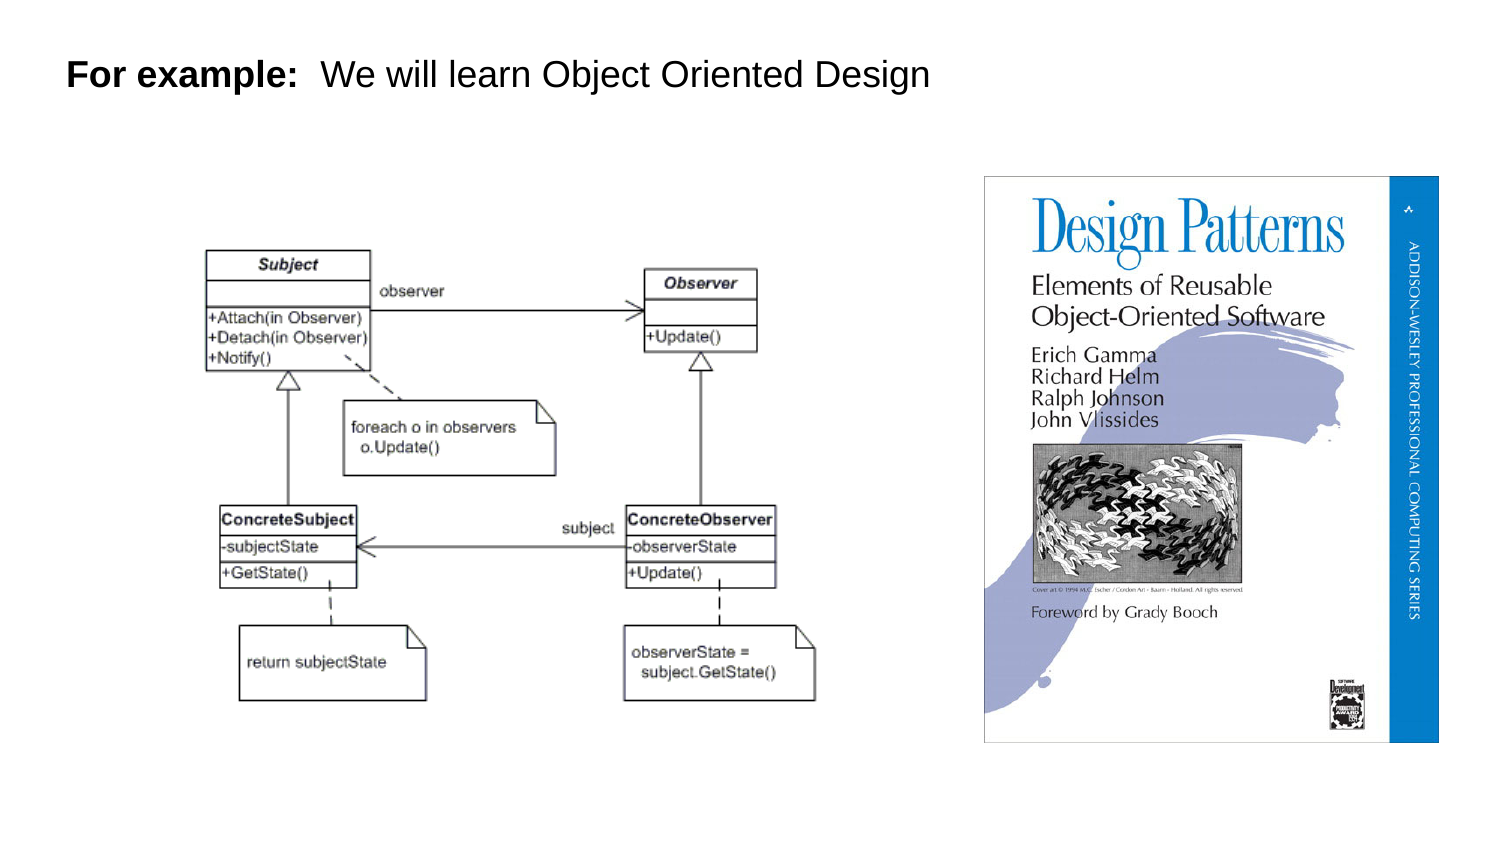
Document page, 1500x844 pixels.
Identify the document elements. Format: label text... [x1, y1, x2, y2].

picture [983, 176, 1439, 743]
title For example: We will learn Object Oriented Design [51, 35, 1449, 130]
picture [203, 246, 824, 709]
